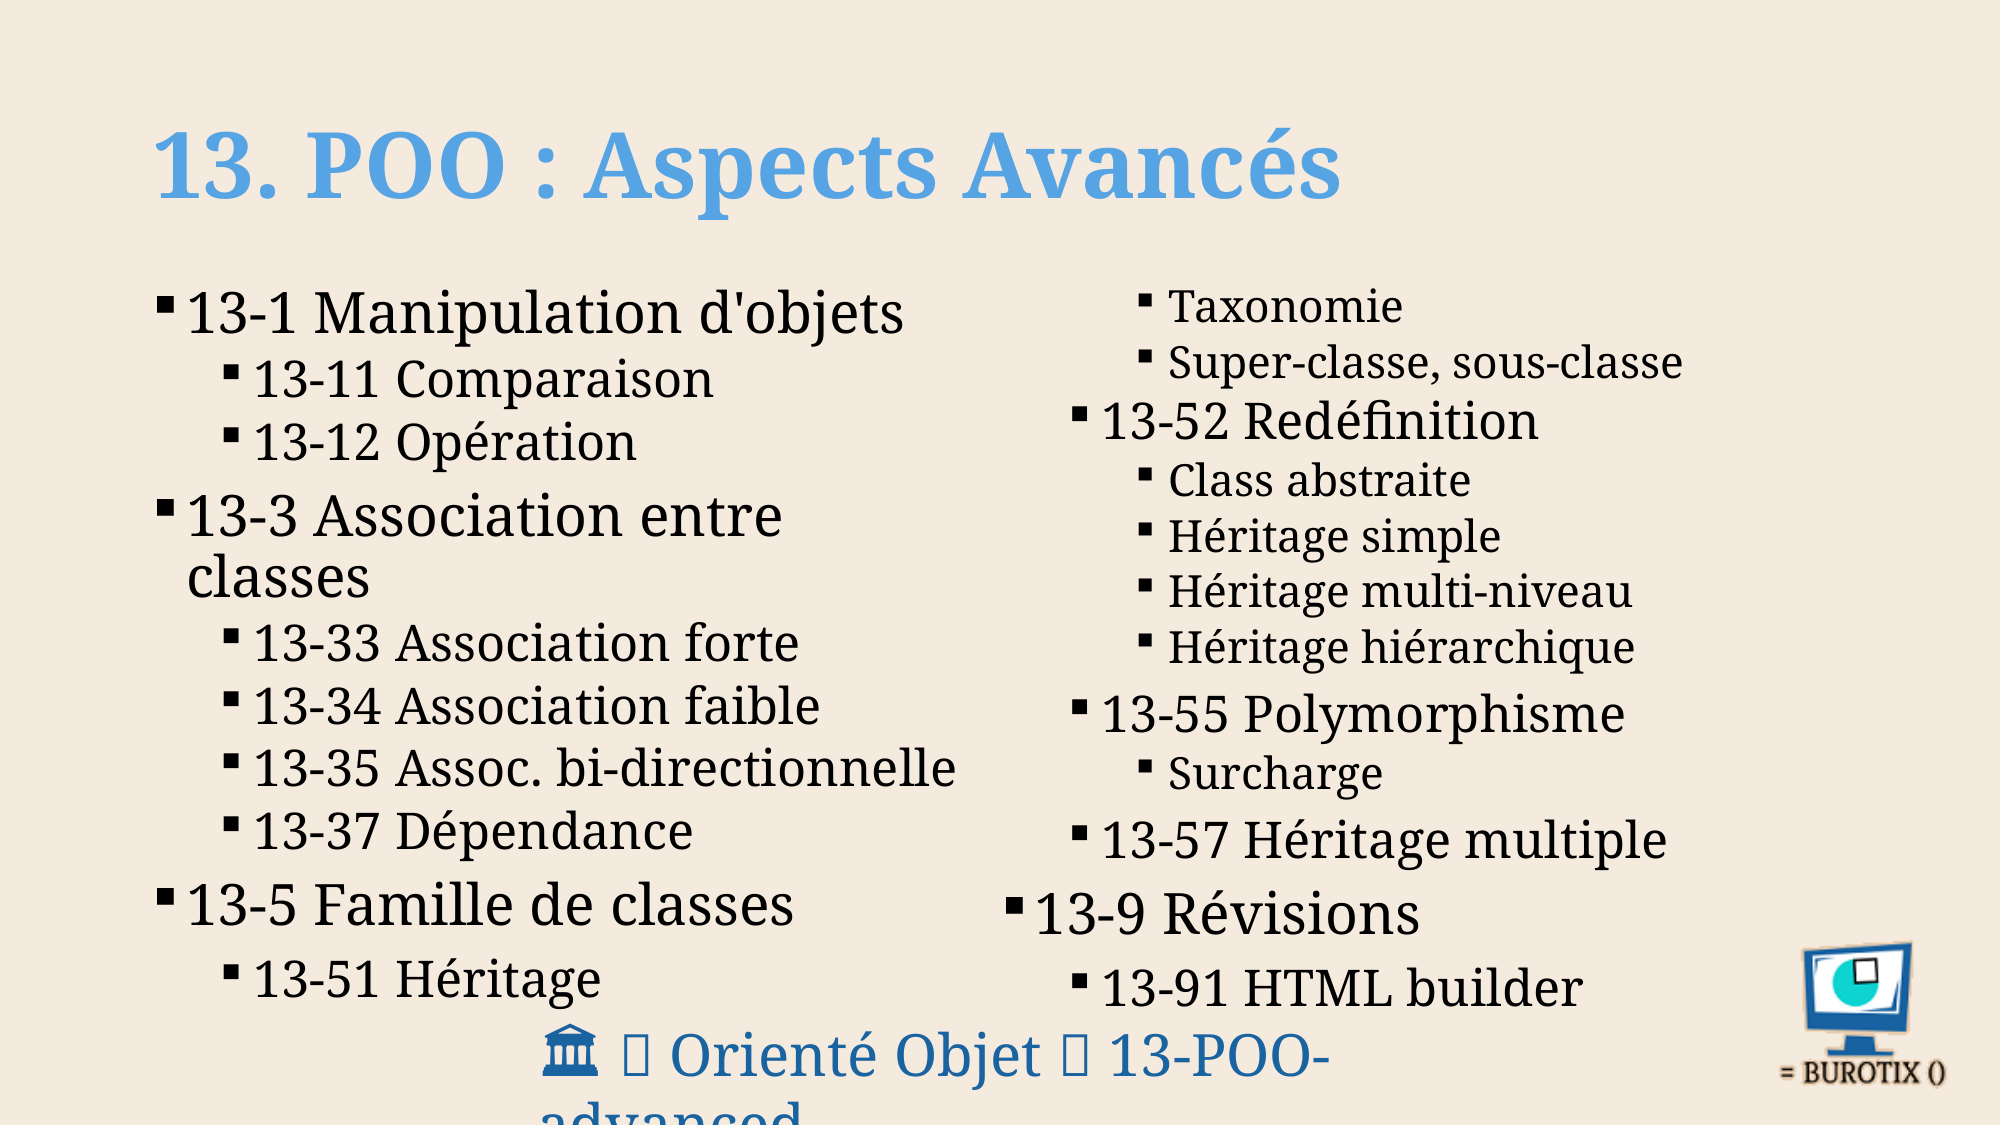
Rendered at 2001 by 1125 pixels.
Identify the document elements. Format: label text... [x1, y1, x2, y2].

list 13-1 Manipulation d'objets 13-11 Comparaison 13-12 Opération 13-3 Association entre classes 13-33 Association forte 13-34 Association faible 13-35 Assoc. bi-directionnelle 13-37 Dépendance 13-5 Famille de classes 13-51 Héritage Taxonomie Super-classe, sous-classe 13-52 Redéfinition Class abstraite Héritage simple Héritage multi-niveau Héritage hiérarchique 13-55 Polymorphisme Surcharge 13-57 Héritage multiple 13-9 Révisions 13-91 HTML builder [137, 277, 1836, 1033]
text_box 🏛  Orienté Objet  13-POO-advanced [522, 1010, 1583, 1125]
title 13. POO : Aspects Avancés [137, 59, 1863, 278]
picture [1776, 938, 1949, 1089]
